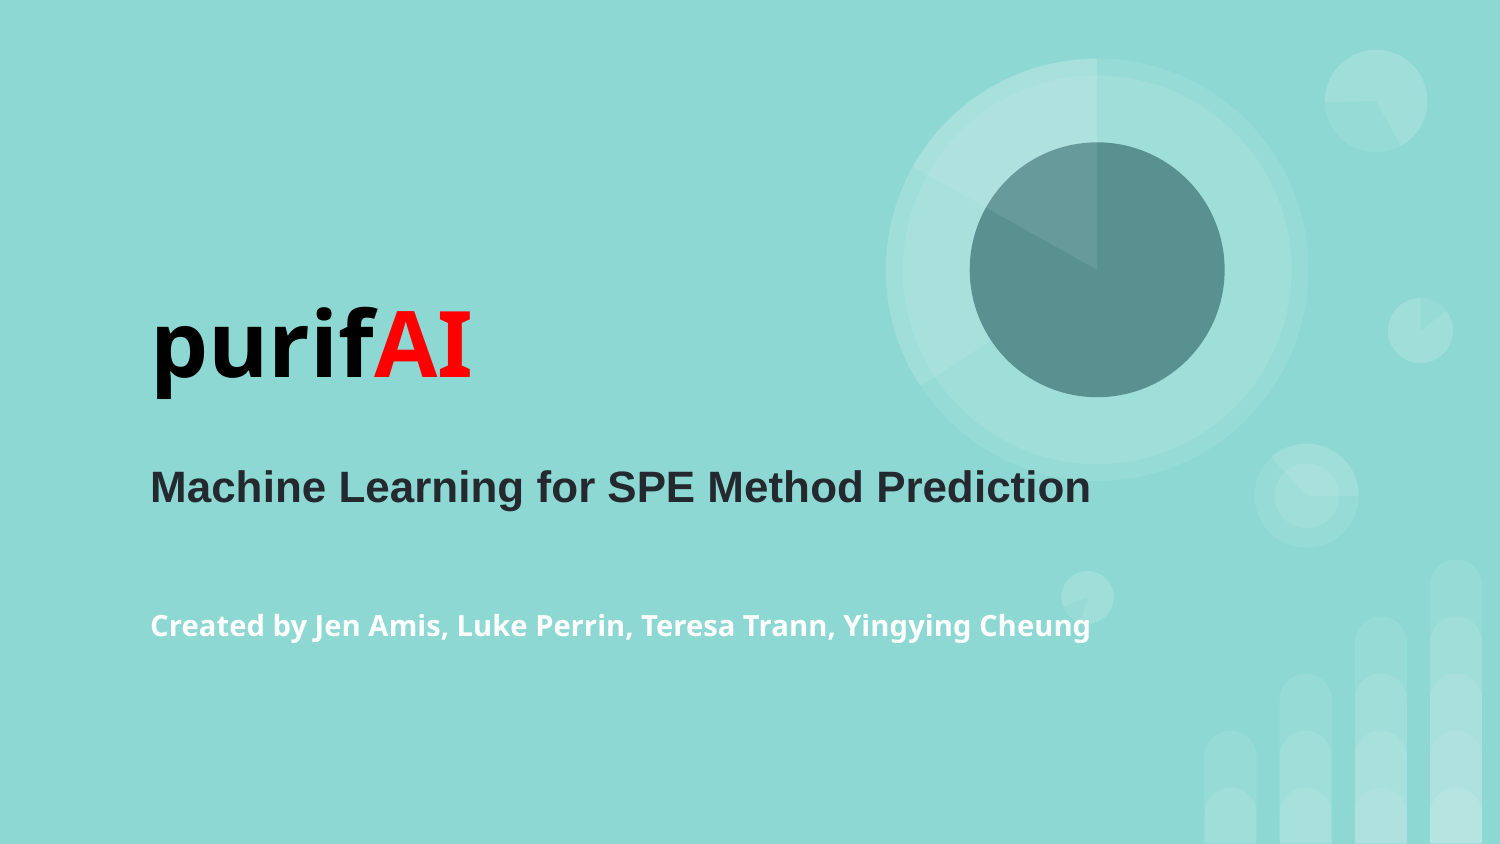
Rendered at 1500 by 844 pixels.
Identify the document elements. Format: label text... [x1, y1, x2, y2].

title purifAI Machine Learning for SPE Method Prediction [135, 264, 1119, 572]
subtitle Created by Jen Amis, Luke Perrin, Teresa Trann, Yingying Cheung [135, 589, 1109, 704]
